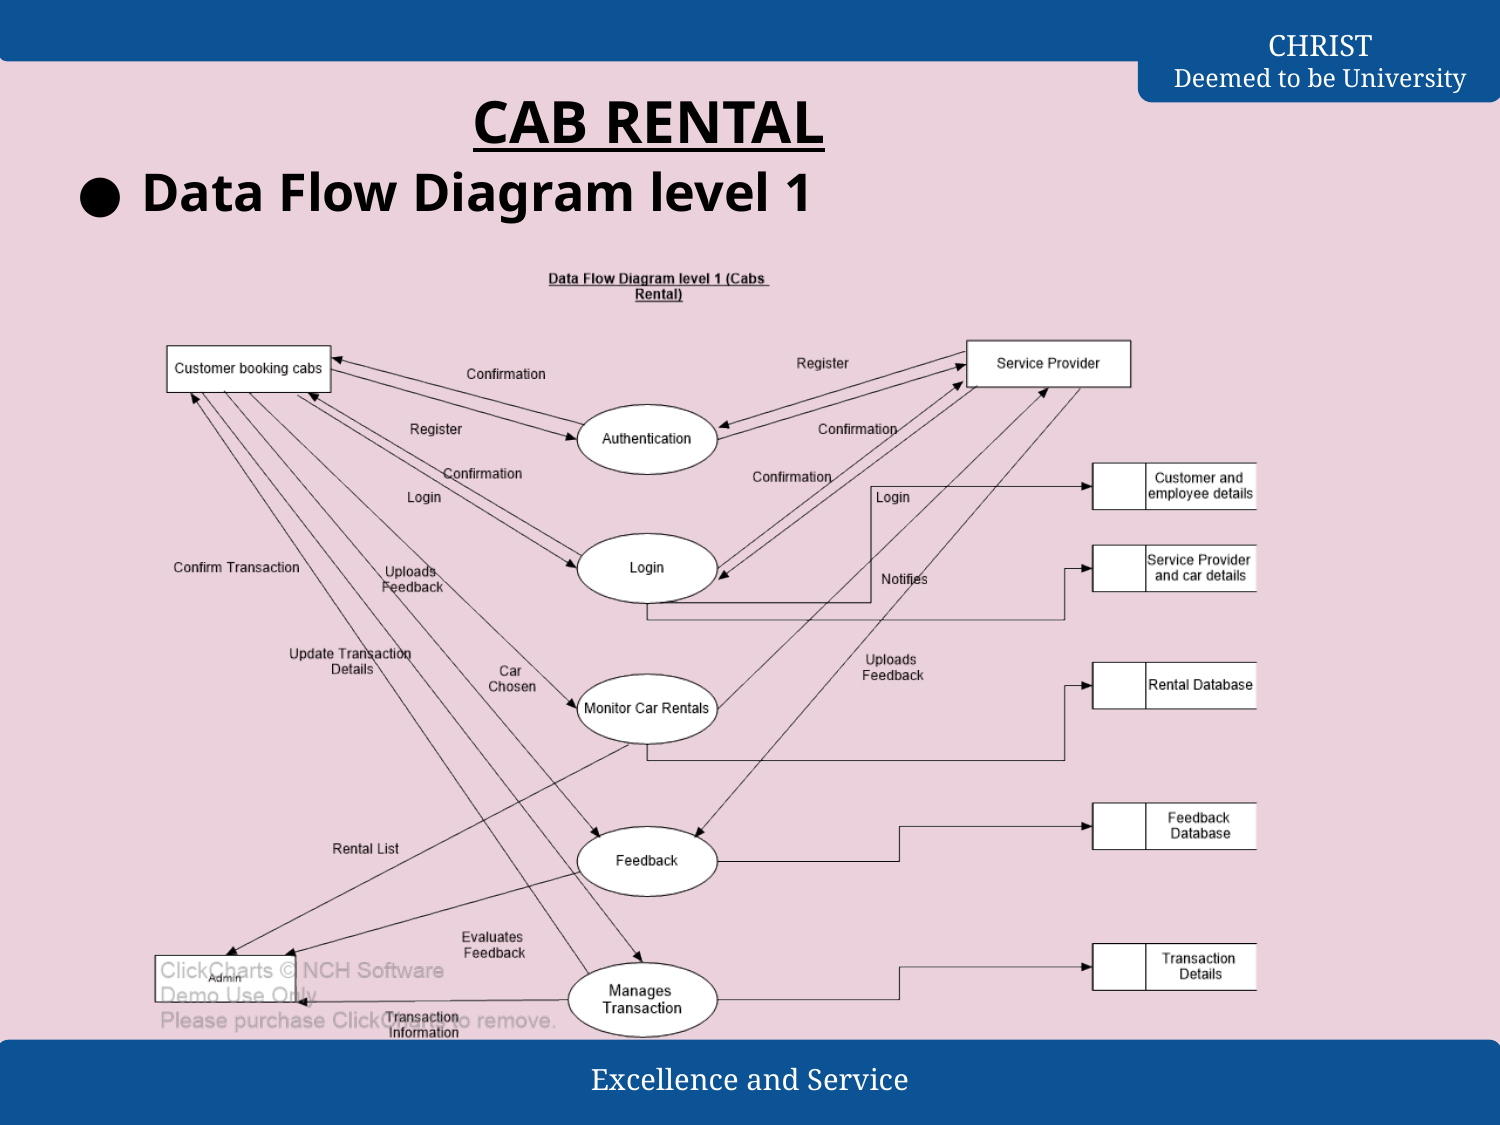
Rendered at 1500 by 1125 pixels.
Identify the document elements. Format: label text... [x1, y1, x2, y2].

picture [148, 269, 1259, 1045]
text_box CAB RENTAL [457, 70, 950, 171]
title Data Flow Diagram level 1 [51, 144, 1449, 270]
